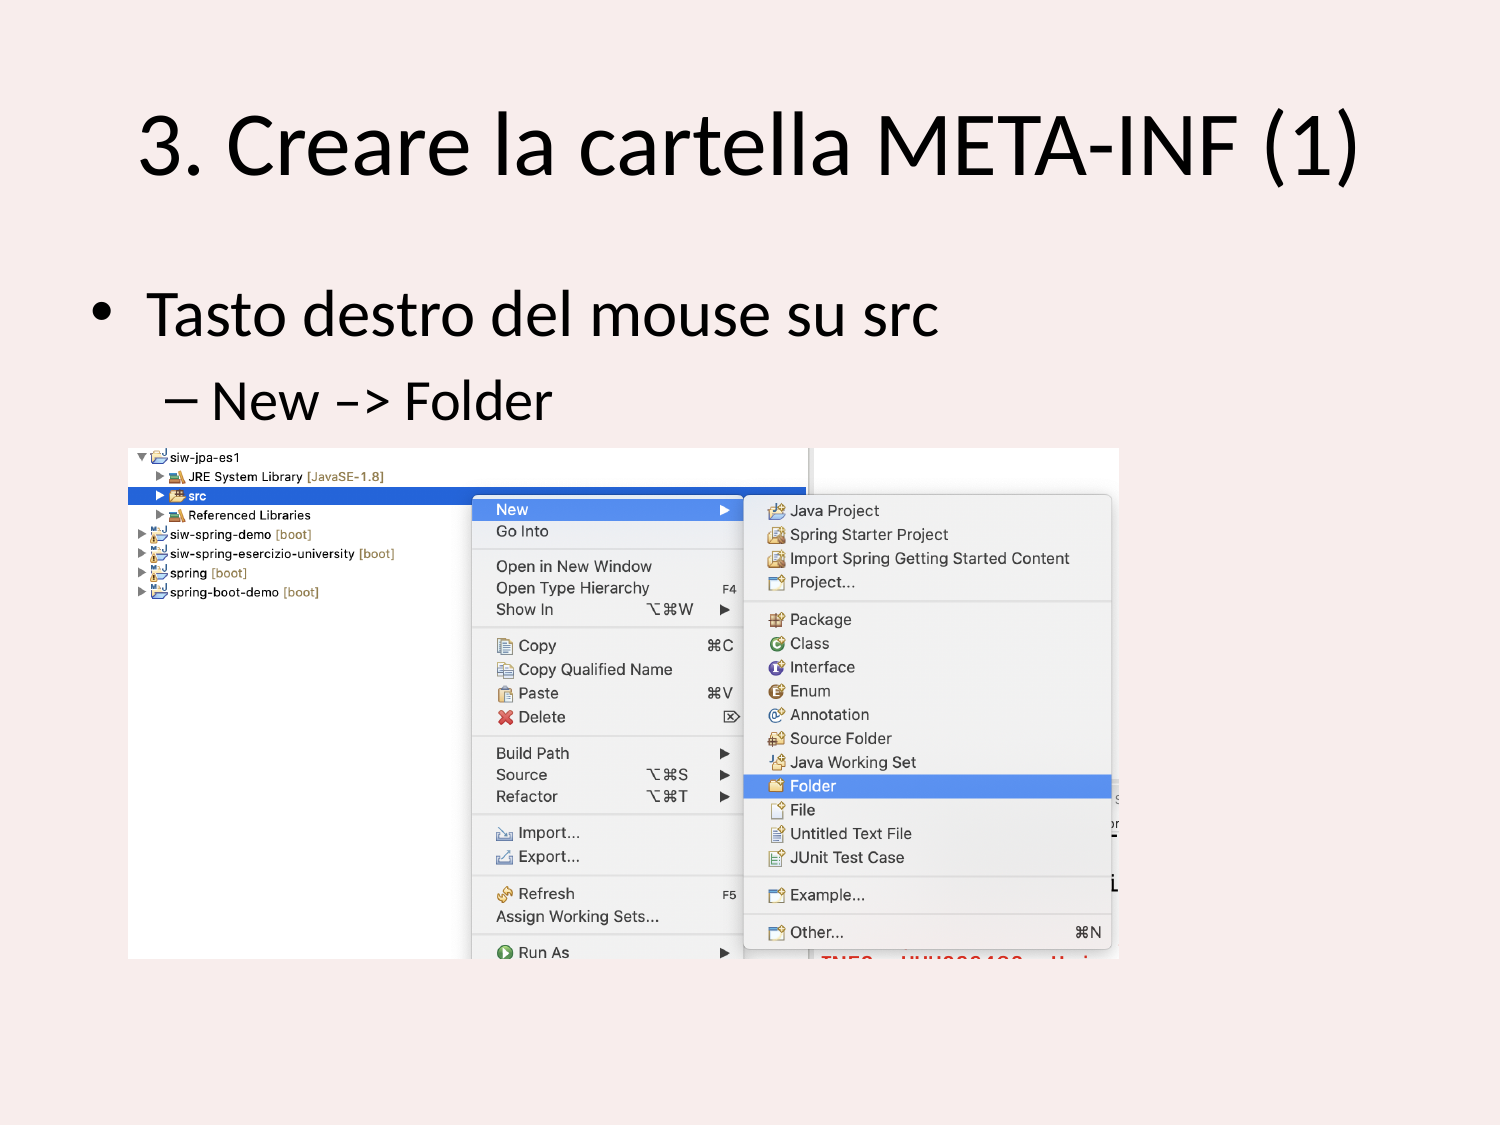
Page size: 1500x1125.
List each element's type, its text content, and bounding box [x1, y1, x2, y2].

title 3. Creare la cartella META-INF (1) [75, 45, 1425, 233]
picture [128, 448, 1120, 959]
list Tasto destro del mouse su src New –> Folder [75, 262, 1425, 1005]
